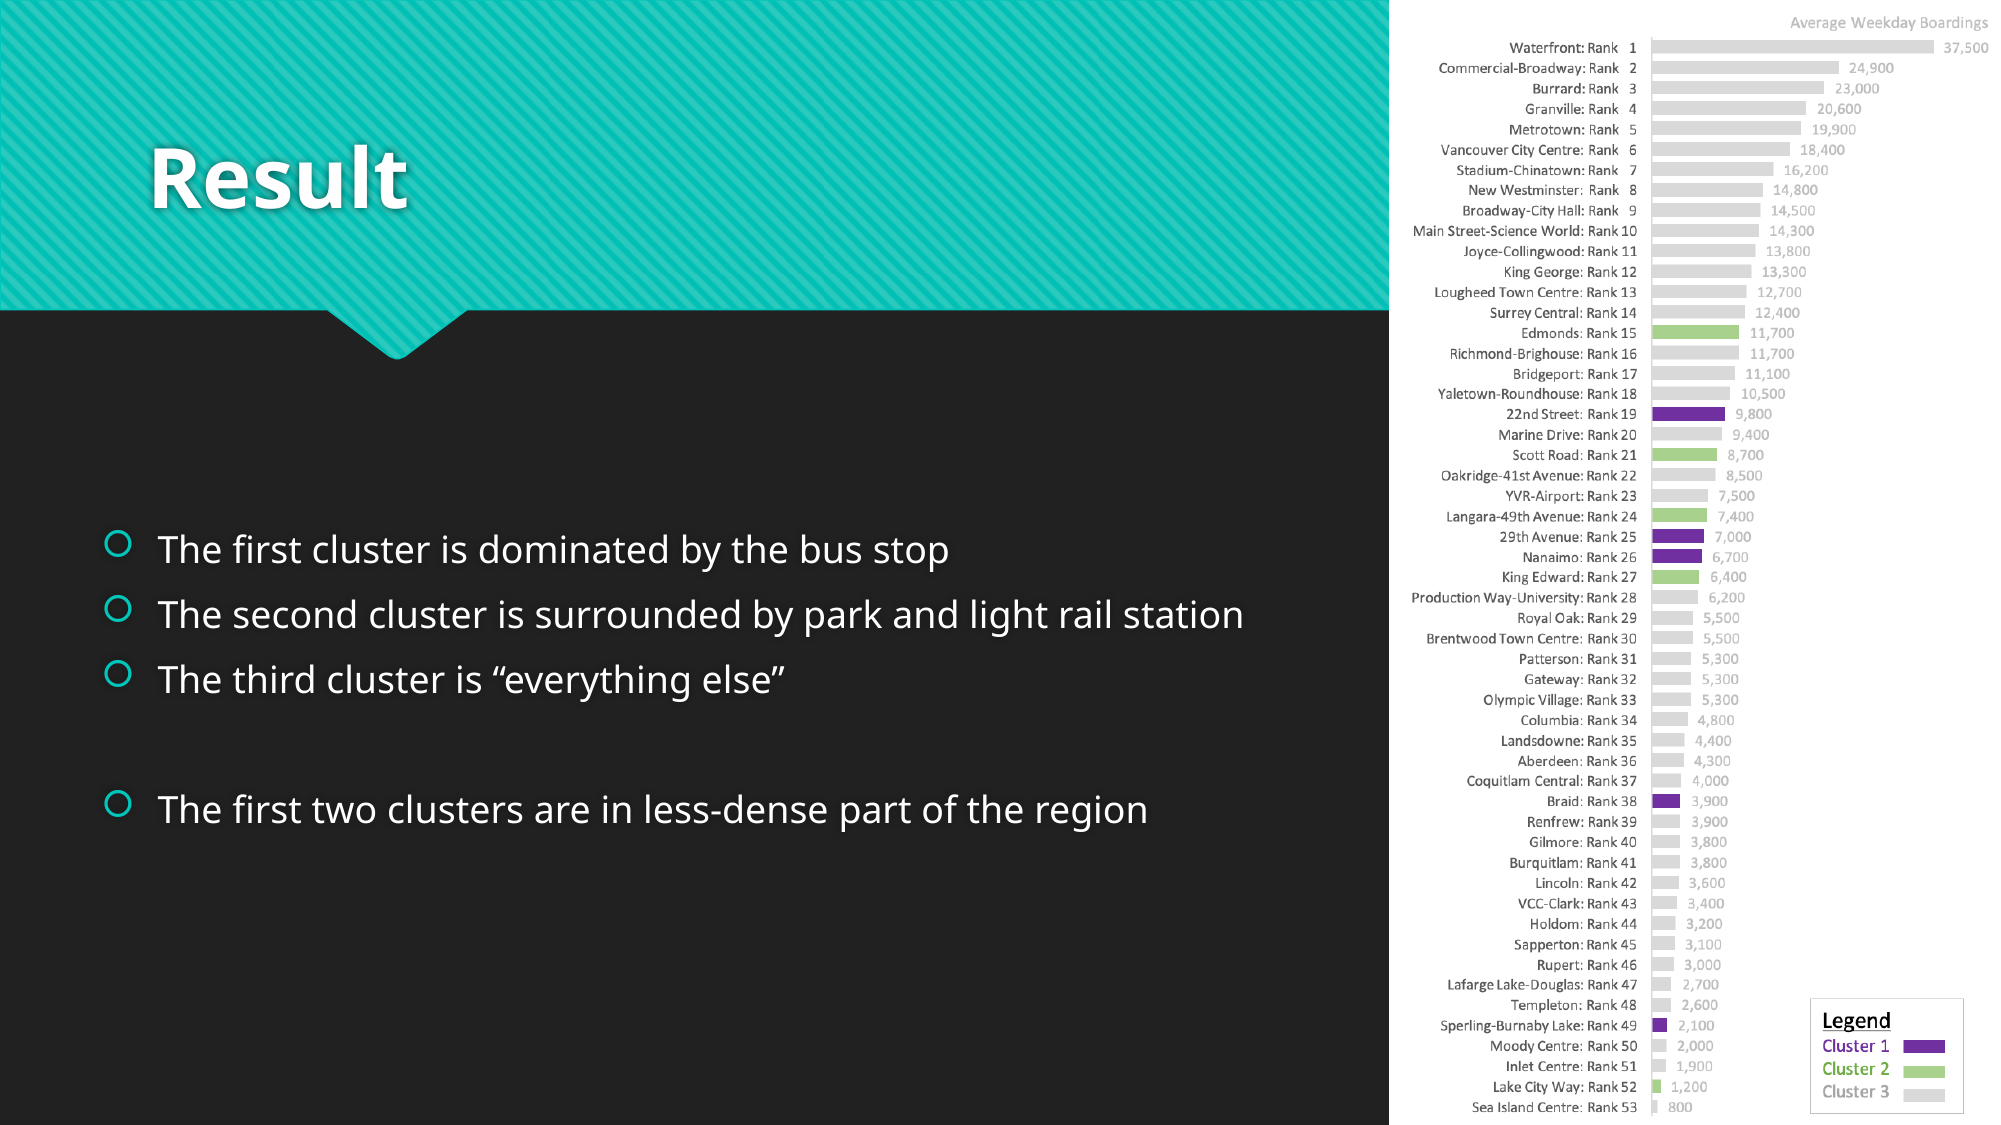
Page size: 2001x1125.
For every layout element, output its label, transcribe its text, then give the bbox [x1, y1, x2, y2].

list The first cluster is dominated by the bus stop The second cluster is surrounded by park and light rail station The third cluster is “everything else” The first two clusters are in less-dense part of the region [86, 380, 1314, 977]
title Result [132, 73, 1388, 233]
picture [1388, 0, 2001, 1125]
